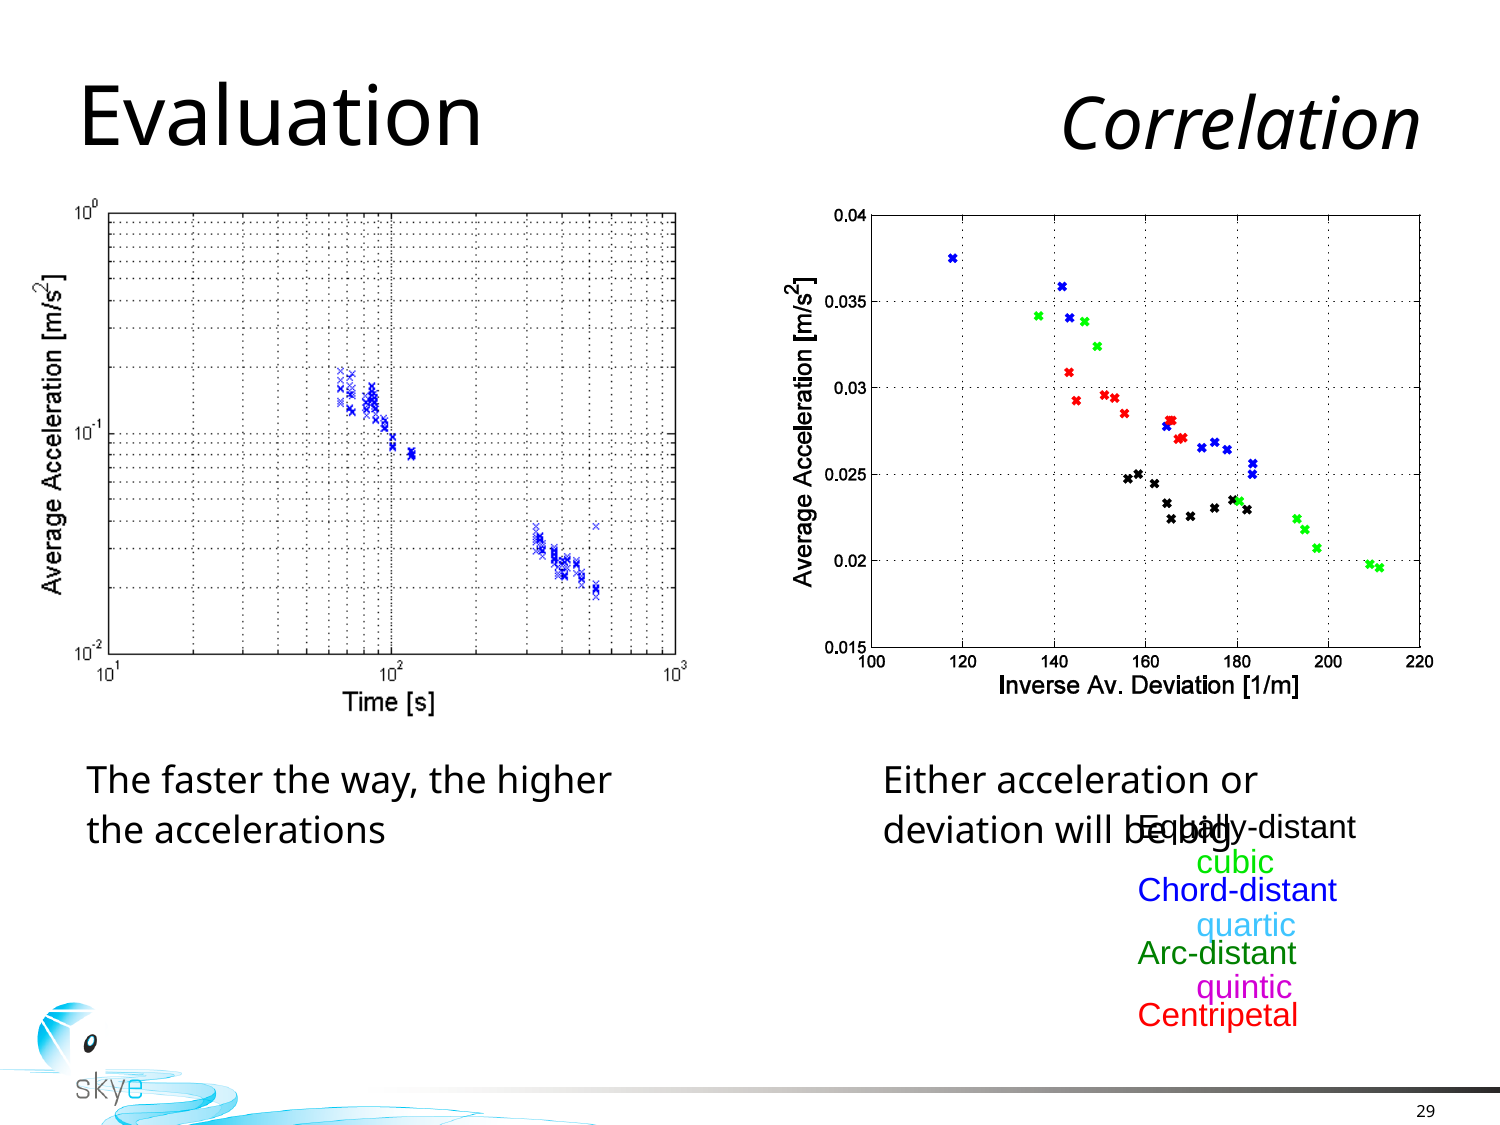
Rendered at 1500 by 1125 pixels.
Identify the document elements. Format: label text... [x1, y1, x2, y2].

text_box The faster the way, the higher the accelerations [71, 743, 661, 859]
picture [13, 171, 745, 719]
text_box Either acceleration or deviation will be big [867, 743, 1415, 859]
text_box Equally-distant Chord-distant Arc-distant Centripetal [1122, 788, 1429, 1041]
subtitle Correlation [742, 44, 1438, 172]
title Evaluation [62, 44, 1005, 170]
picture [778, 174, 1487, 707]
picture [0, 987, 1500, 1125]
slide_number 29 [1181, 1093, 1451, 1125]
